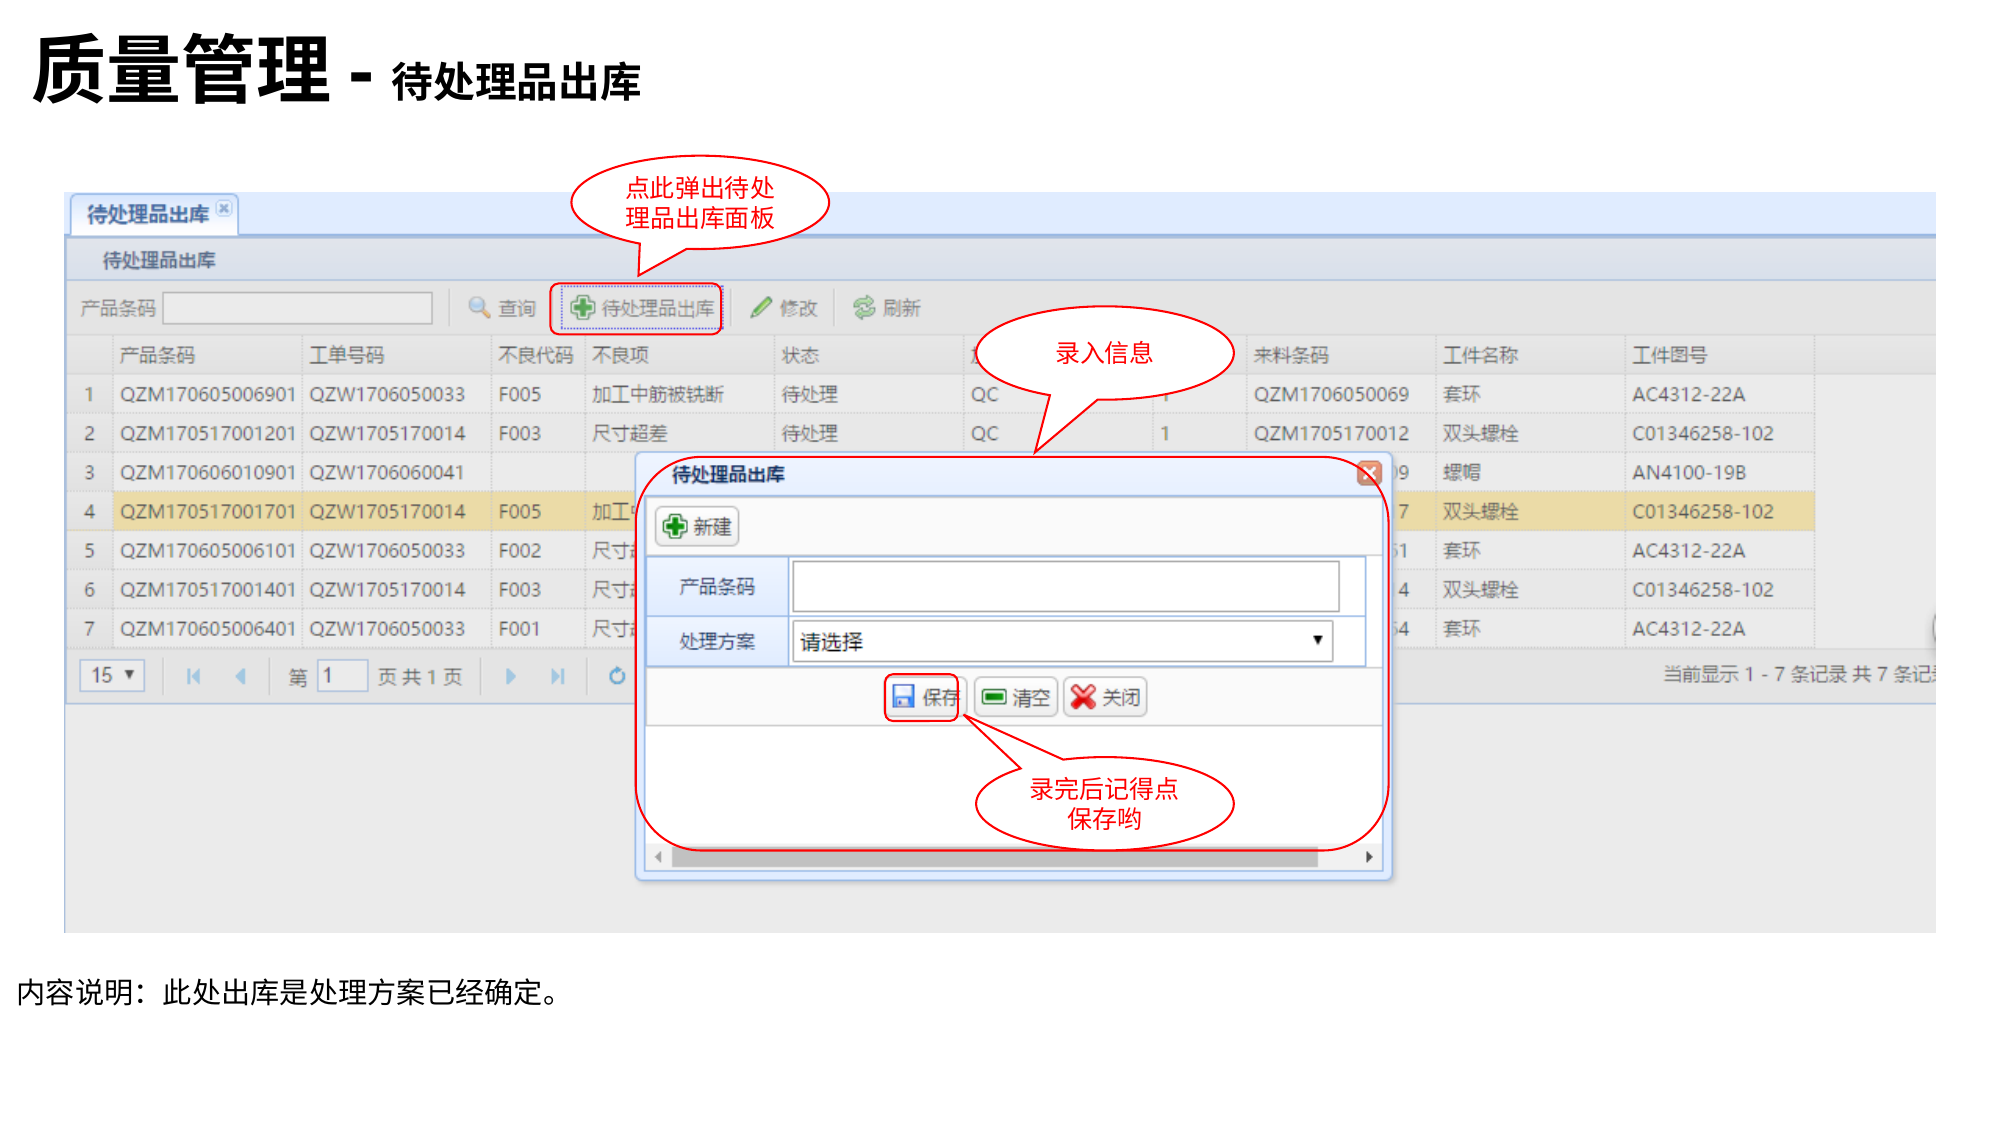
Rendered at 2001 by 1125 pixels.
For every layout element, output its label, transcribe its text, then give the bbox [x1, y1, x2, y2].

picture [64, 192, 1936, 933]
text_box 内容说明：此处出库是处理方案已经确定。 [1, 967, 588, 1017]
text_box 点此弹出待处理品出库面板 [573, 154, 828, 192]
text_box 质量管理-待处理品出库 [16, 15, 657, 121]
